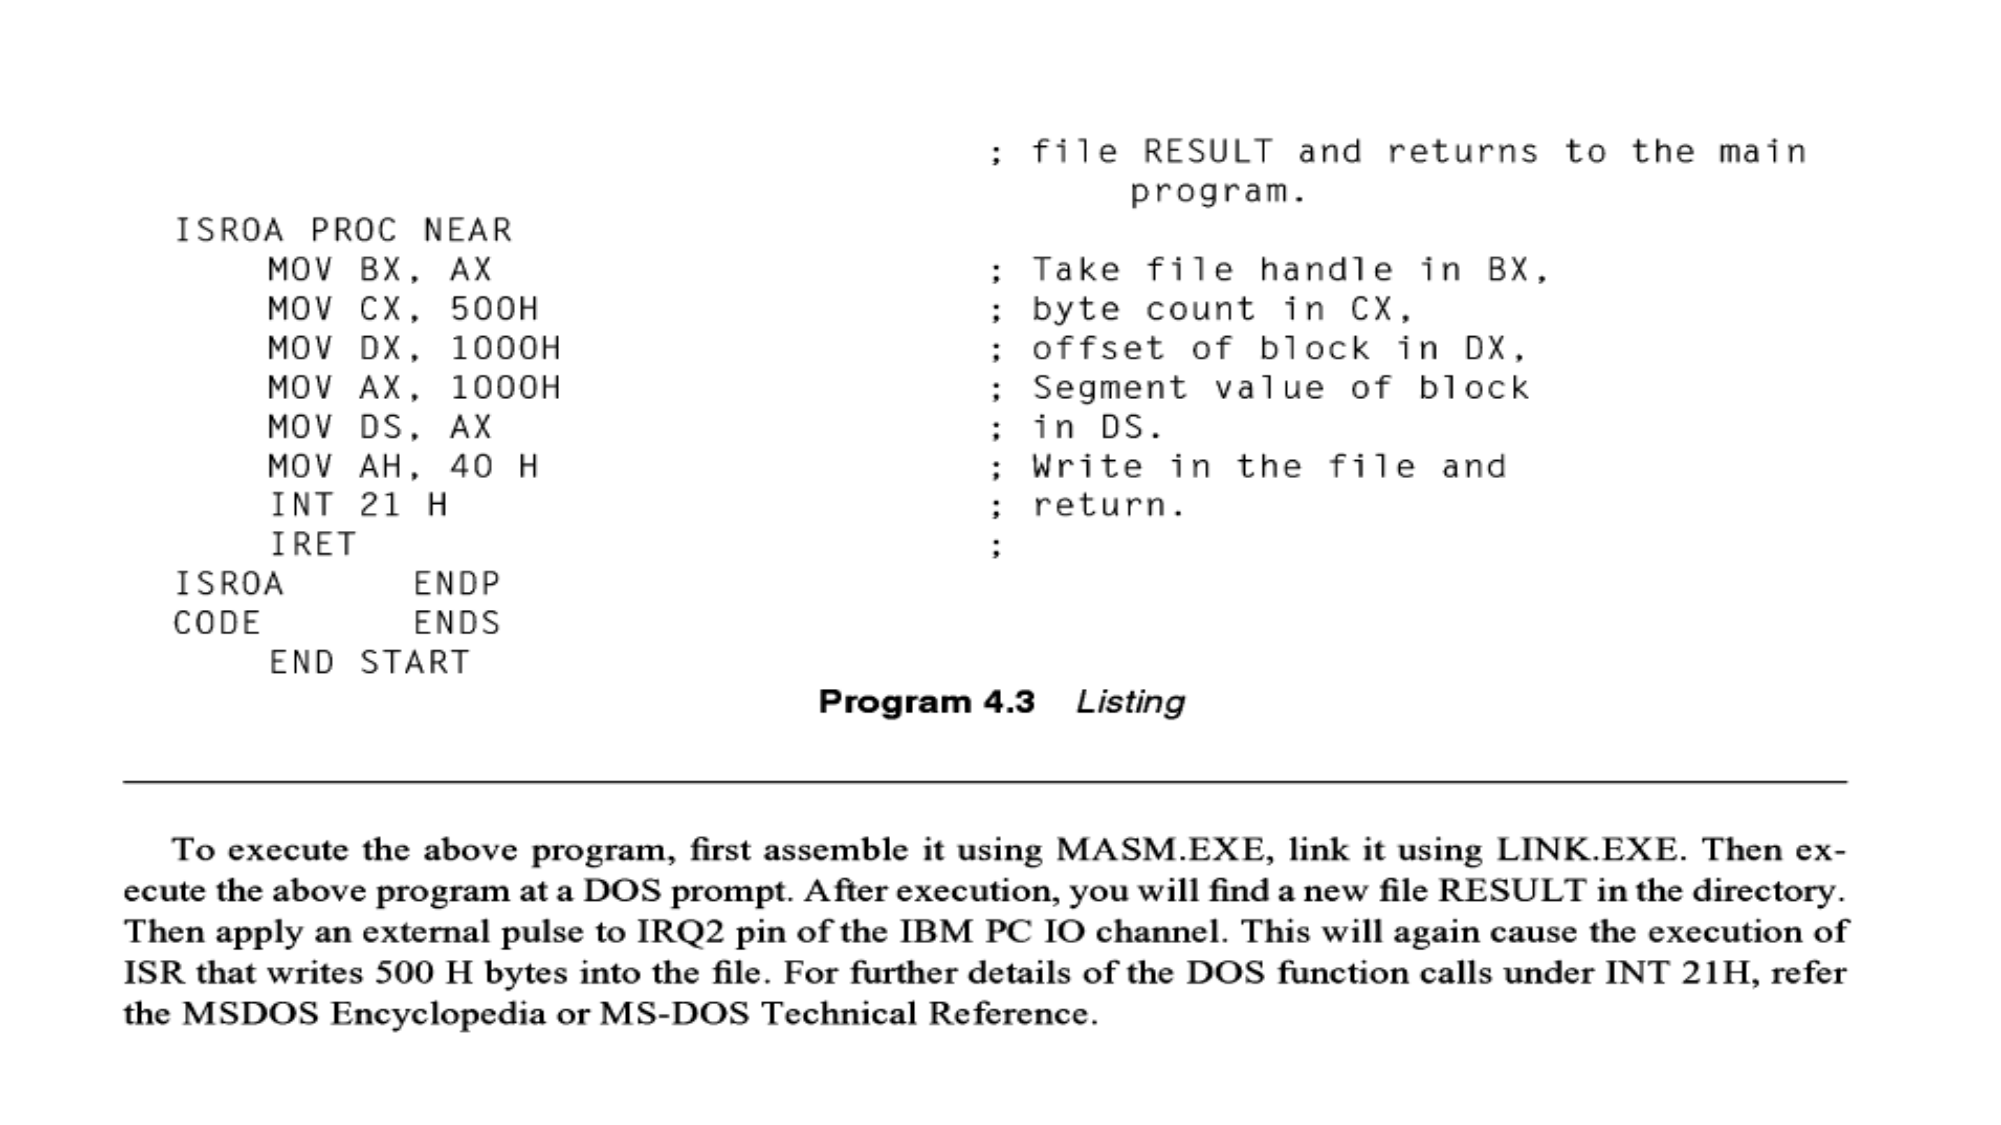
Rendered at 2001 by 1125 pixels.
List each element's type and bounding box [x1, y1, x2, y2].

picture [52, 74, 1906, 1065]
